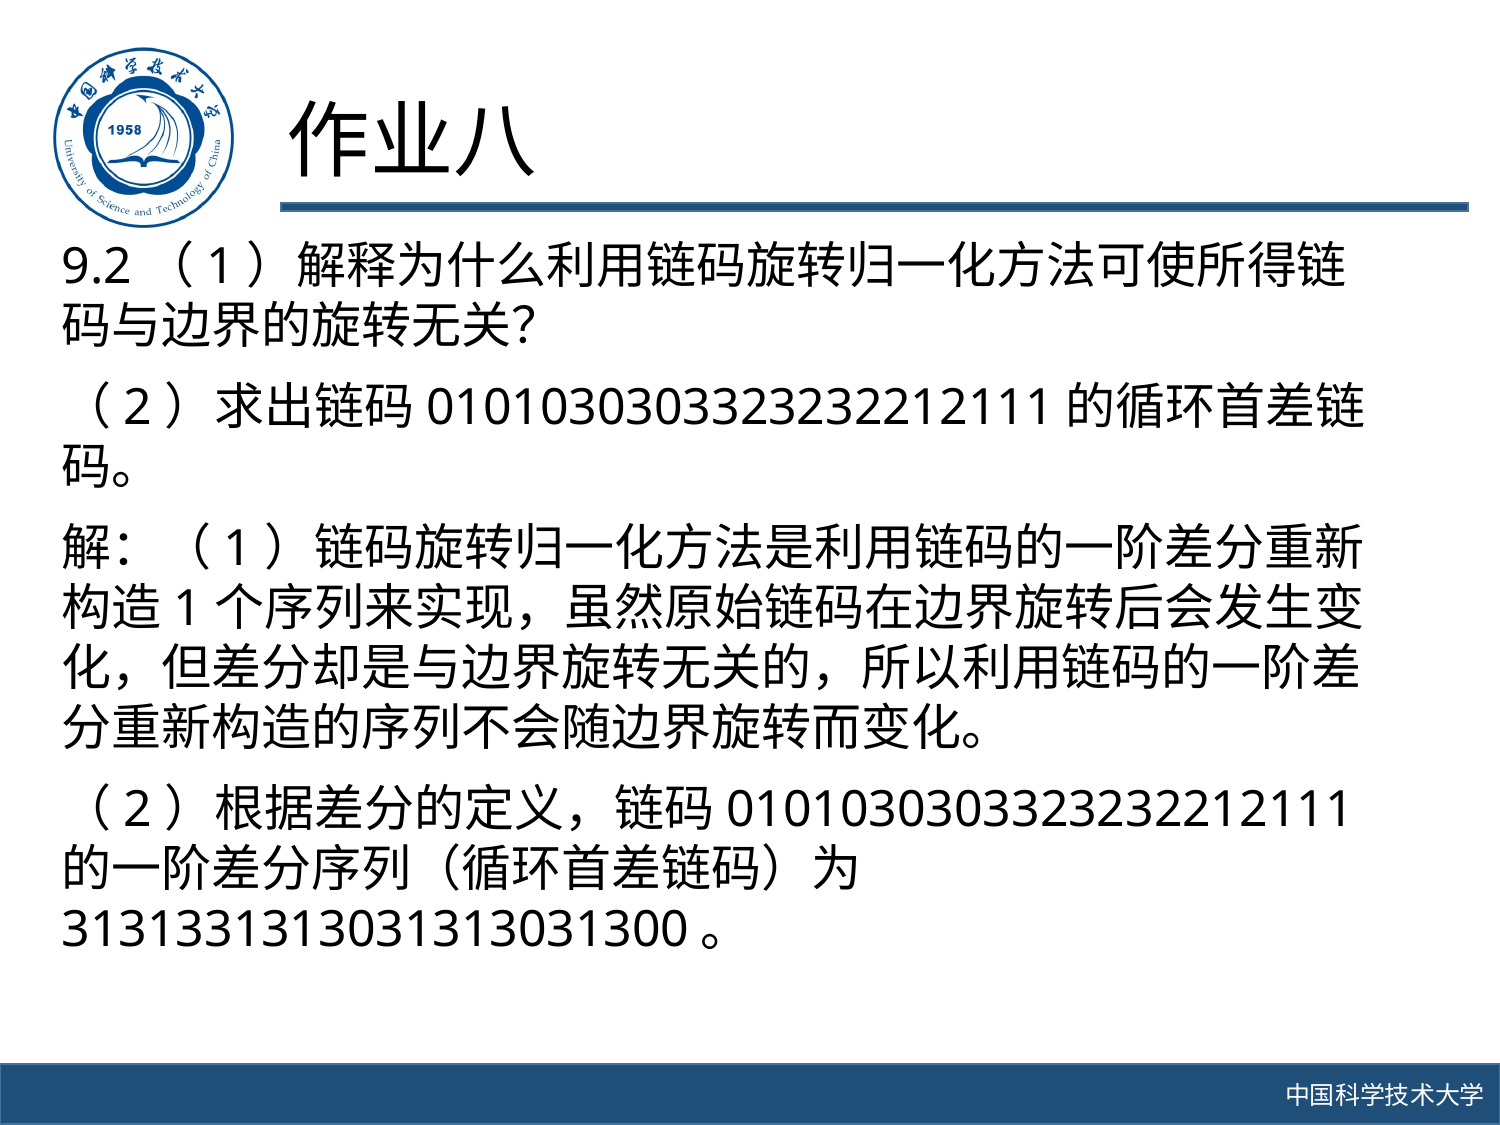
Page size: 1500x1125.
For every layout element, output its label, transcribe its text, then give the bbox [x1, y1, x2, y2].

picture [49, 39, 234, 226]
title 作业八 [271, 45, 1469, 242]
list 9.2（1）解释为什么利用链码旋转归一化方法可使所得链码与边界的旋转无关？ （2）求出链码0101030303323232212111的循环首差链码。 解：（1）链码旋转归一化方法是利用链码的一阶差分重新构造1个序列来实现，虽然原始链码在边界旋转后会发生变化，但差分却是与边界旋转无关的，所以利用链码的一阶差分重新构造的序列不会随边界旋转而变化。 （2）根据差分的定义，链码0101030303323232212111的一阶差分序列（循环首差链码）为3131331313031313031300。 [46, 226, 1410, 1072]
